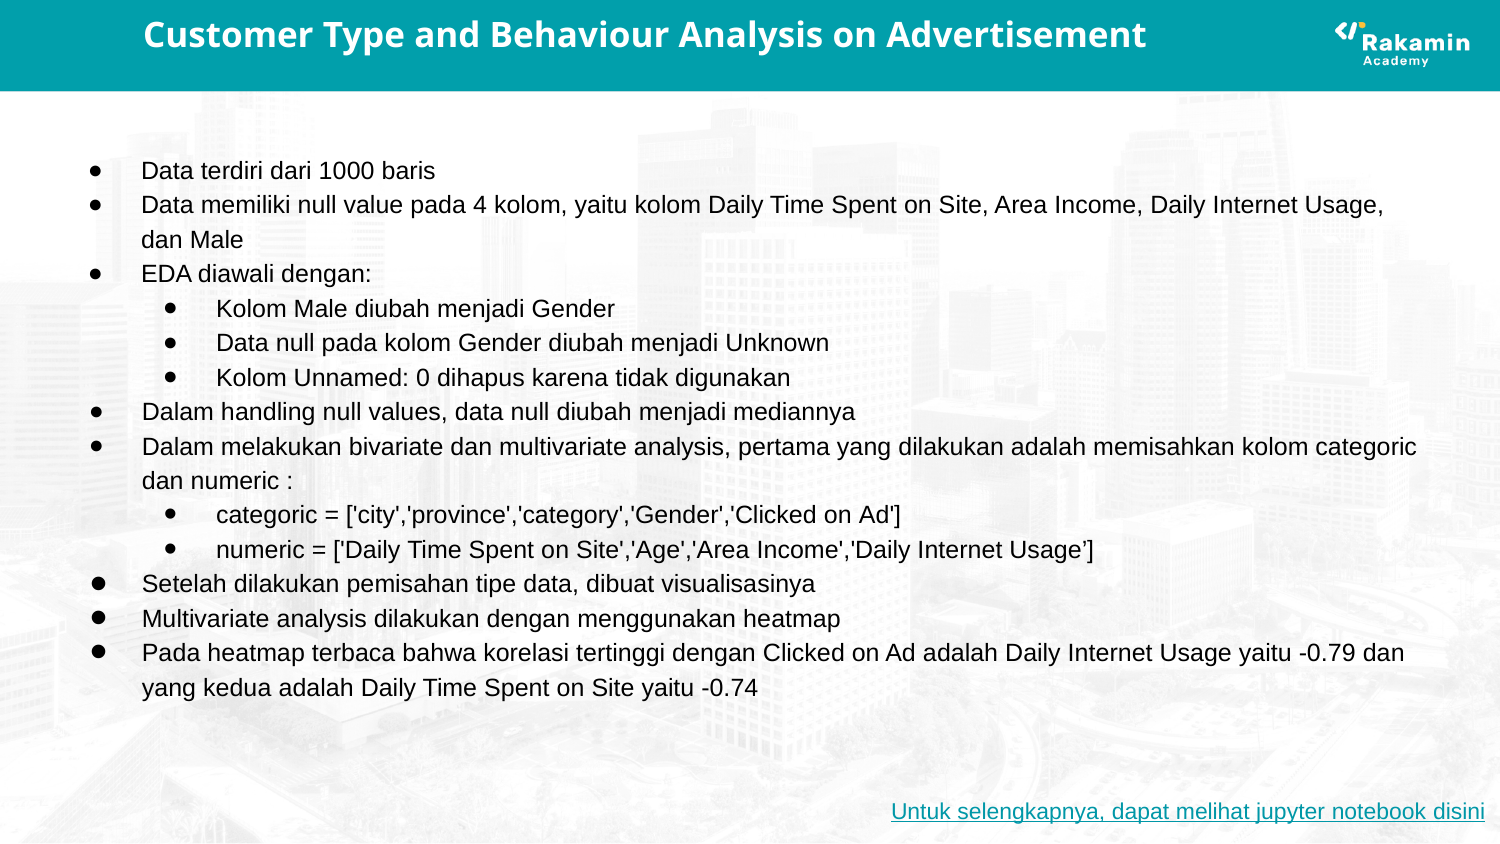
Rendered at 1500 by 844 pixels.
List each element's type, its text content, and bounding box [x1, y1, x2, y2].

list Data terdiri dari 1000 baris Data memiliki null value pada 4 kolom, yaitu kolom Daily Time Spent on Site, Area Income, Daily Internet Usage, dan Male EDA diawali dengan: Kolom Male diubah menjadi Gender Data null pada kolom Gender diubah menjadi Unknown Kolom Unnamed: 0 dihapus karena tidak digunakan Dalam handling null values, data null diubah menjadi mediannya Dalam melakukan bivariate dan multivariate analysis, pertama yang dilakukan adalah memisahkan kolom categoric dan numeric : categoric = ['city','province','category','Gender','Clicked on Ad'] numeric = ['Daily Time Spent on Site','Age','Area Income','Daily Internet Usage’] Setelah dilakukan pemisahan tipe data, dibuat visualisasinya Multivariate analysis dilakukan dengan menggunakan heatmap Pada heatmap terbaca bahwa korelasi tertinggi dengan Clicked on Ad adalah Daily Internet Usage yaitu -0.79 dan yang kedua adalah Daily Time Spent on Site yaitu -0.74 [51, 135, 1449, 808]
text_box Untuk selengkapnya, dapat melihat jupyter notebook disini [763, 782, 1500, 838]
title Customer Type and Behaviour Analysis on Advertisement [0, 0, 1291, 92]
picture [0, 0, 1500, 844]
